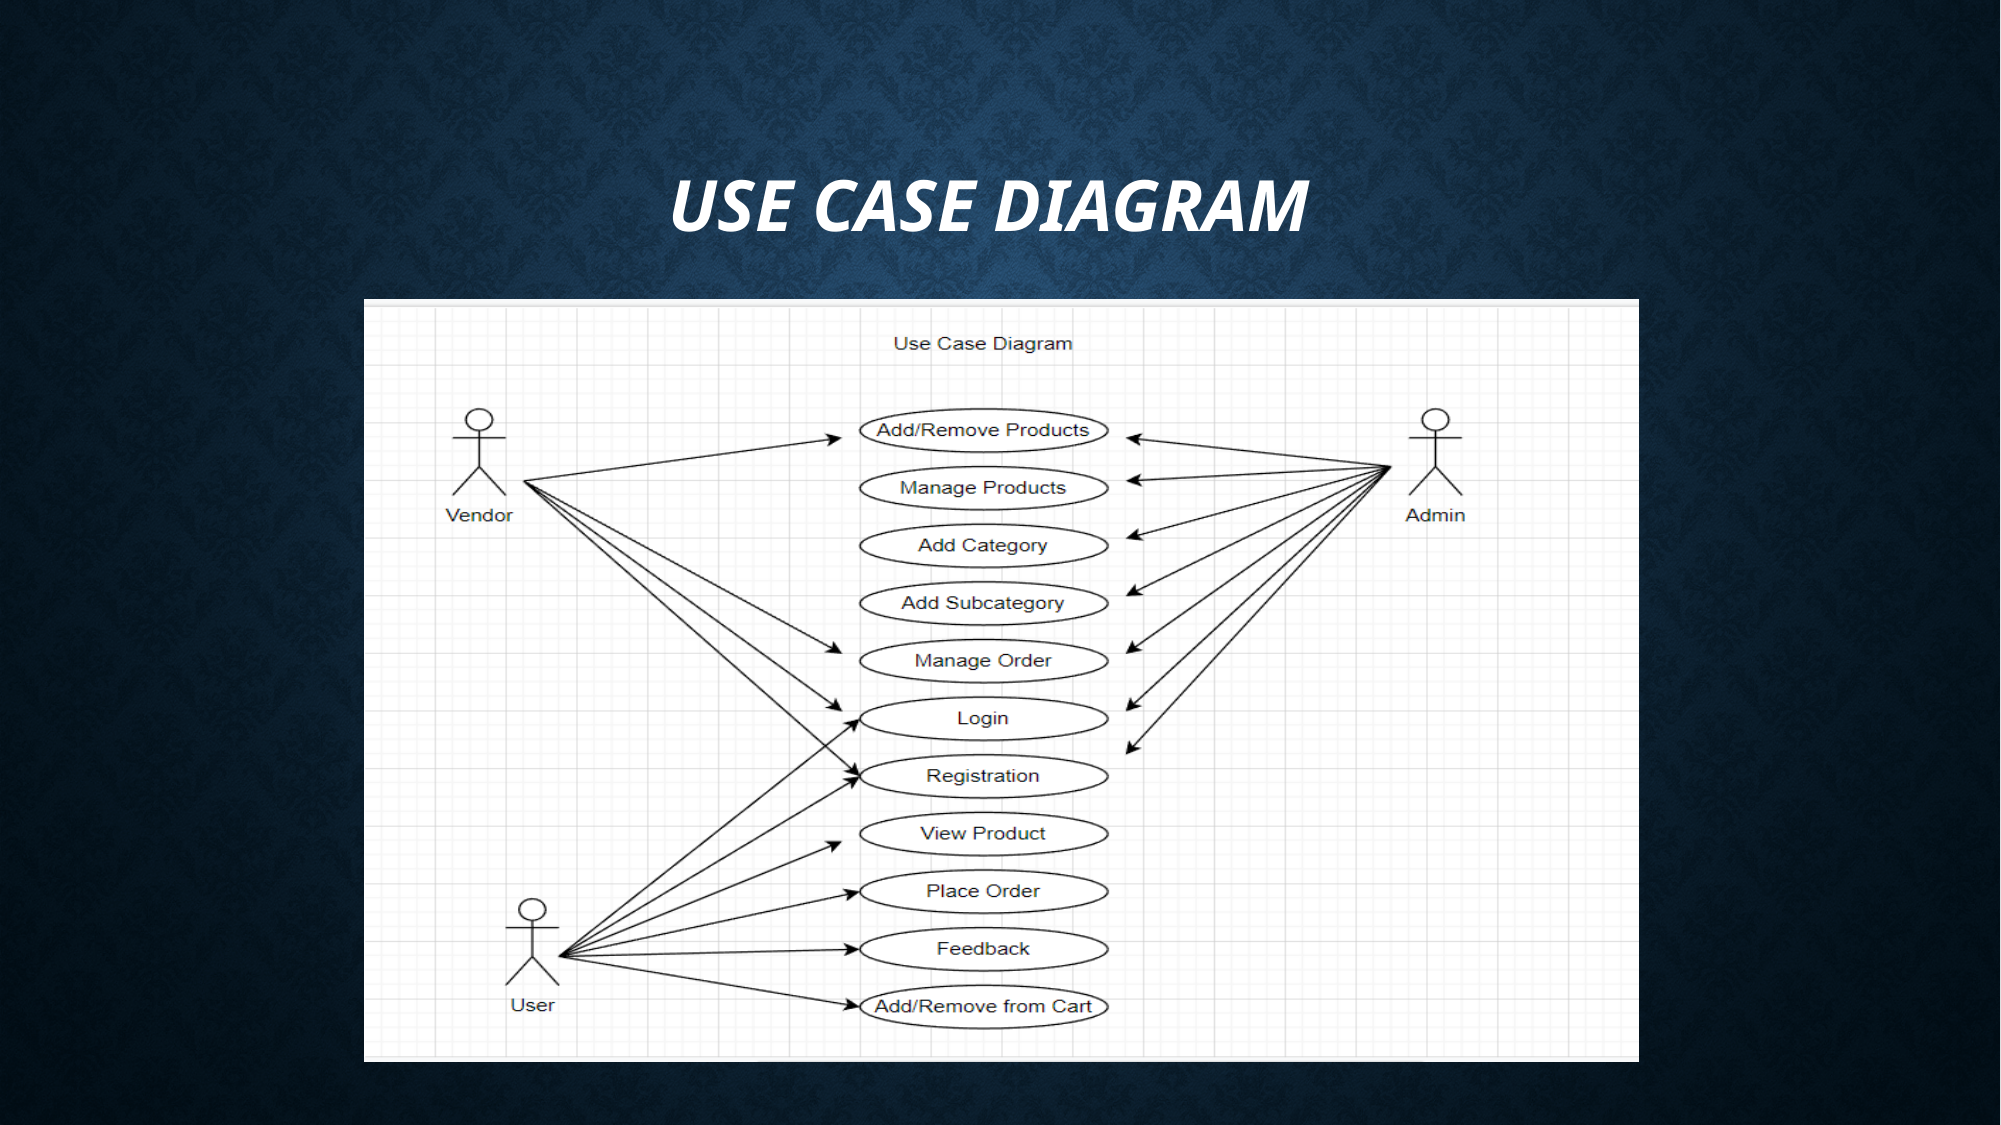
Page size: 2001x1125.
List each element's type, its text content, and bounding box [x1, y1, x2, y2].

title Use case Diagram [149, 99, 1849, 318]
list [364, 299, 1639, 1063]
